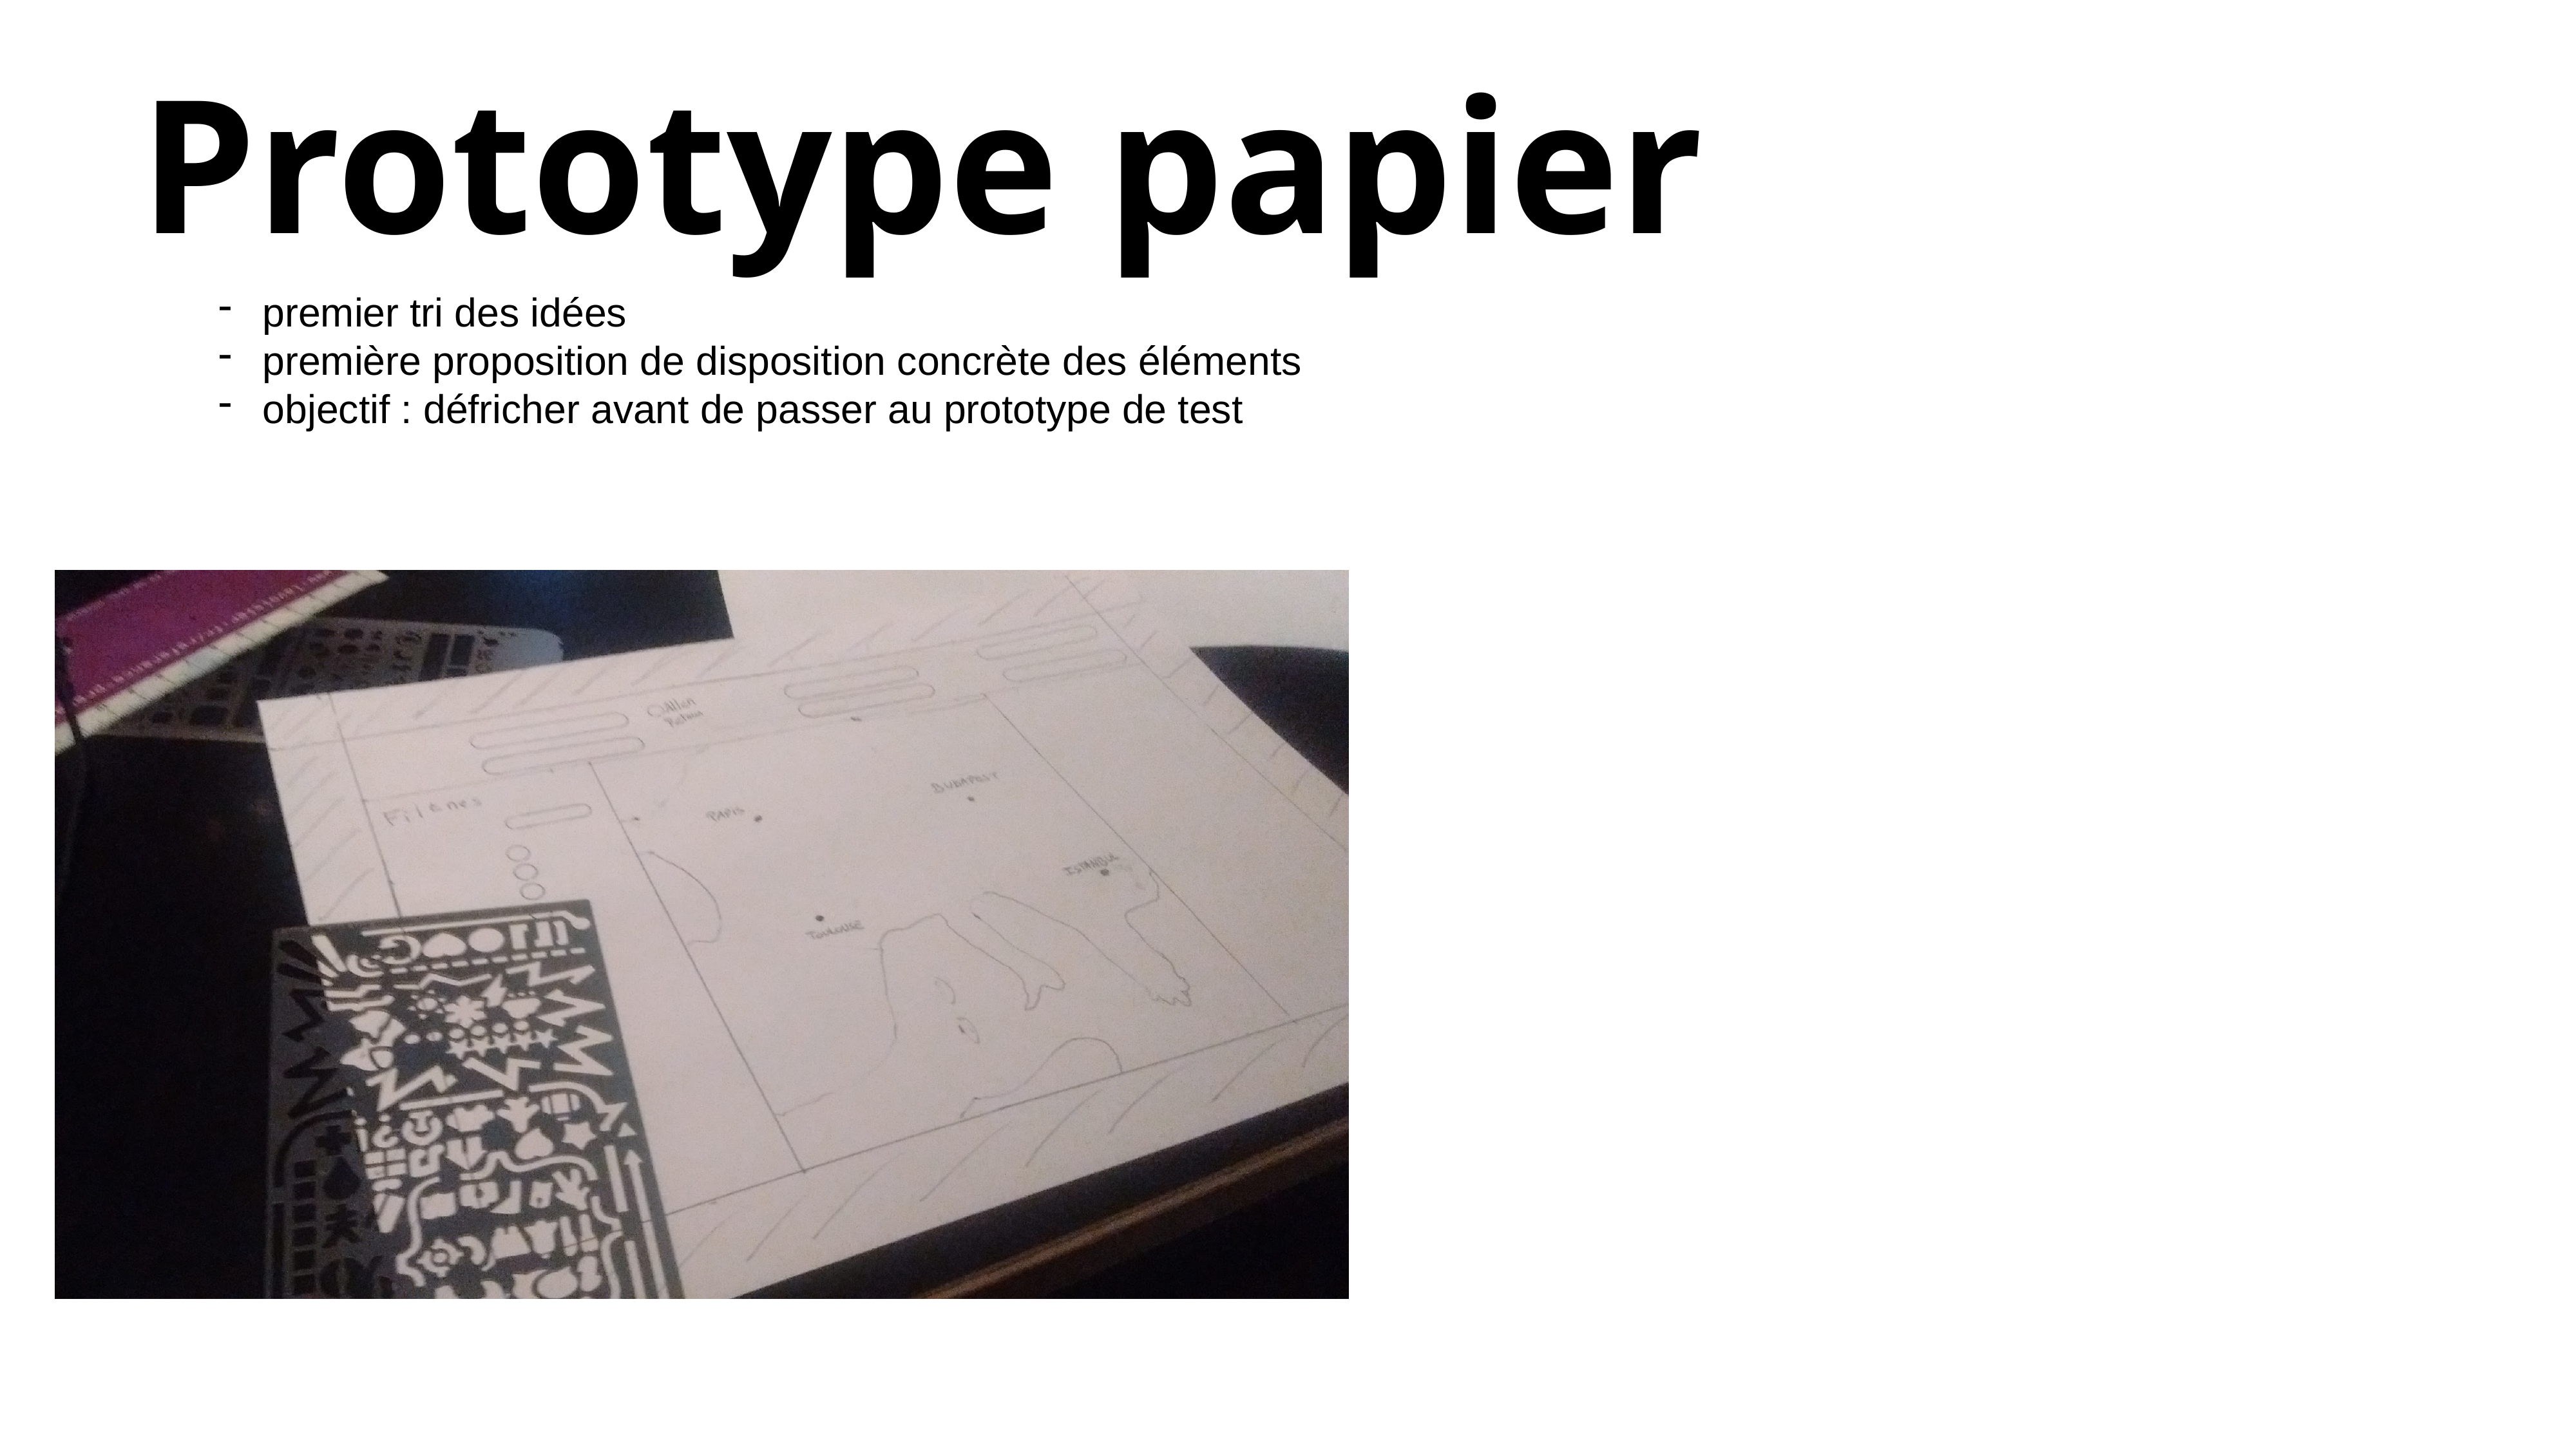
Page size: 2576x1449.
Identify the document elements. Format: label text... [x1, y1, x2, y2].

text_box premier tri des idées première proposition de disposition concrète des éléments objectif : défricher avant de passer au prototype de test [204, 336, 1321, 471]
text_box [130, 61, 2014, 329]
picture [55, 570, 1349, 1299]
